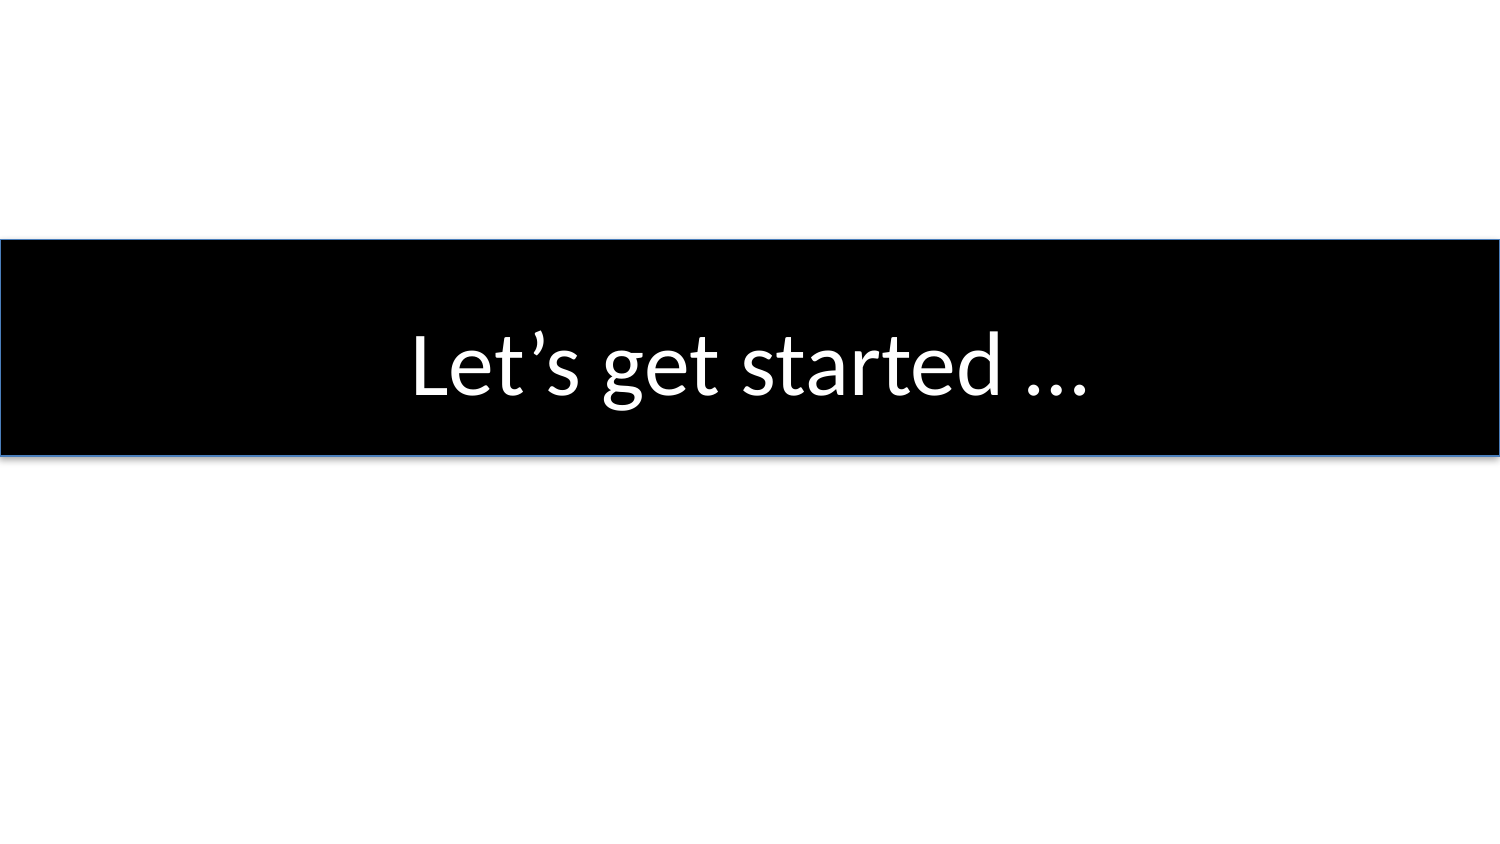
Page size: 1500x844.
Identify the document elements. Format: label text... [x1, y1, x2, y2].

title Let’s get started … [112, 296, 1388, 411]
